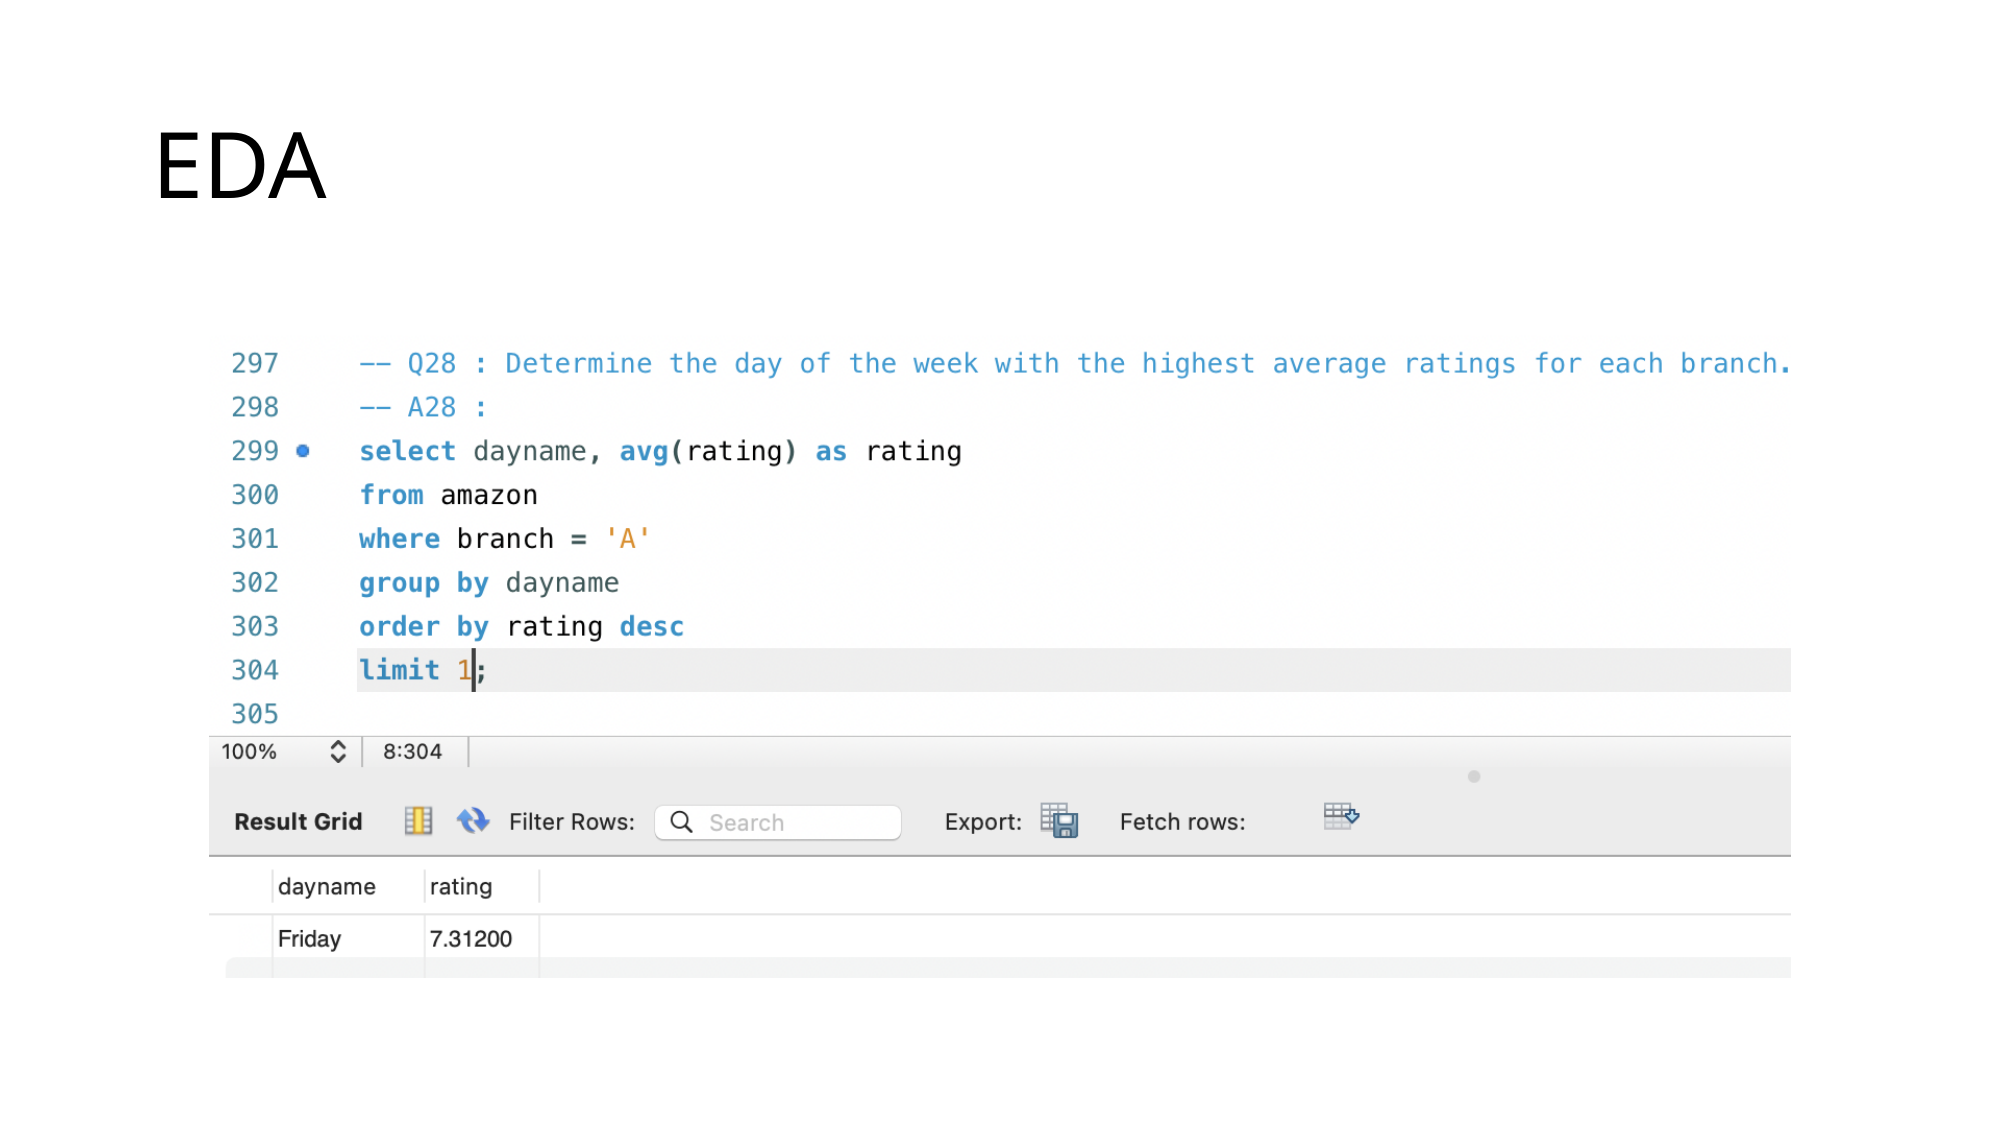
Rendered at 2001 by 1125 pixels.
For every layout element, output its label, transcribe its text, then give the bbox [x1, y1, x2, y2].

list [208, 334, 1792, 978]
title EDA [137, 59, 1863, 278]
